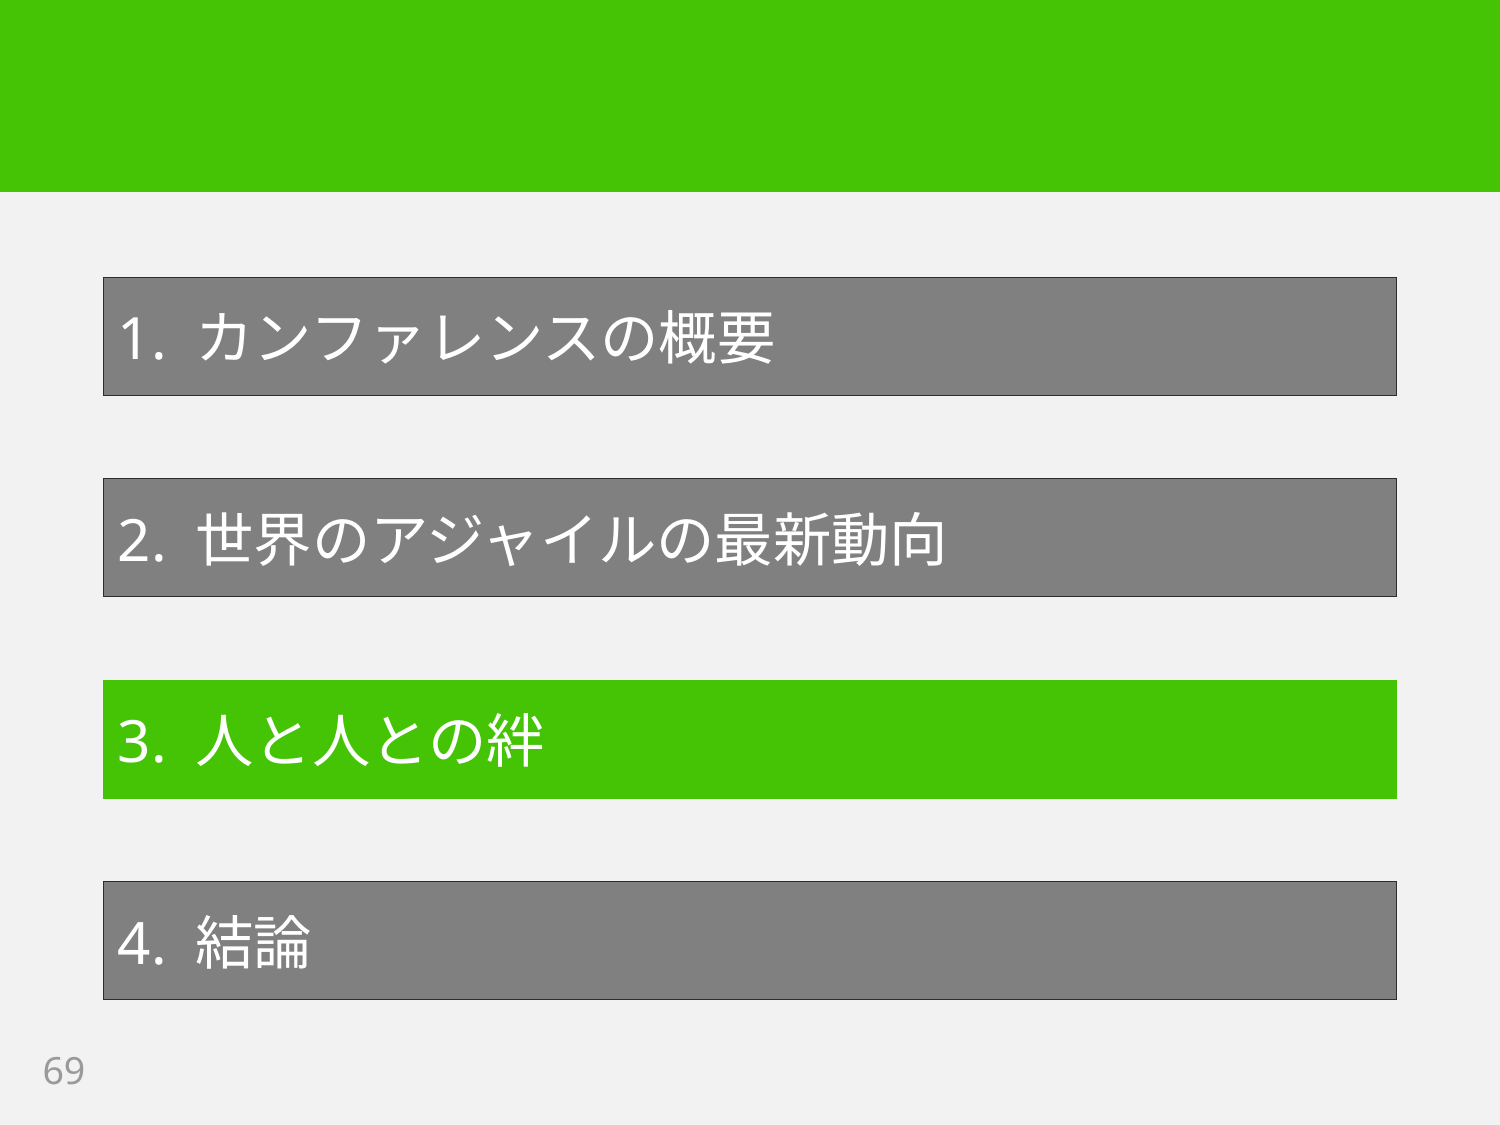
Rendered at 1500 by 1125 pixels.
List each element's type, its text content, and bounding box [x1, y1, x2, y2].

text_box 2. 世界のアジャイルの最新動向 [103, 478, 1397, 597]
text_box 4. 結論 [103, 881, 1397, 1000]
text_box 3. 人と人との絆 [103, 680, 1397, 799]
text_box 1. カンファレンスの概要 [103, 277, 1397, 396]
slide_number 69 [27, 1042, 146, 1102]
